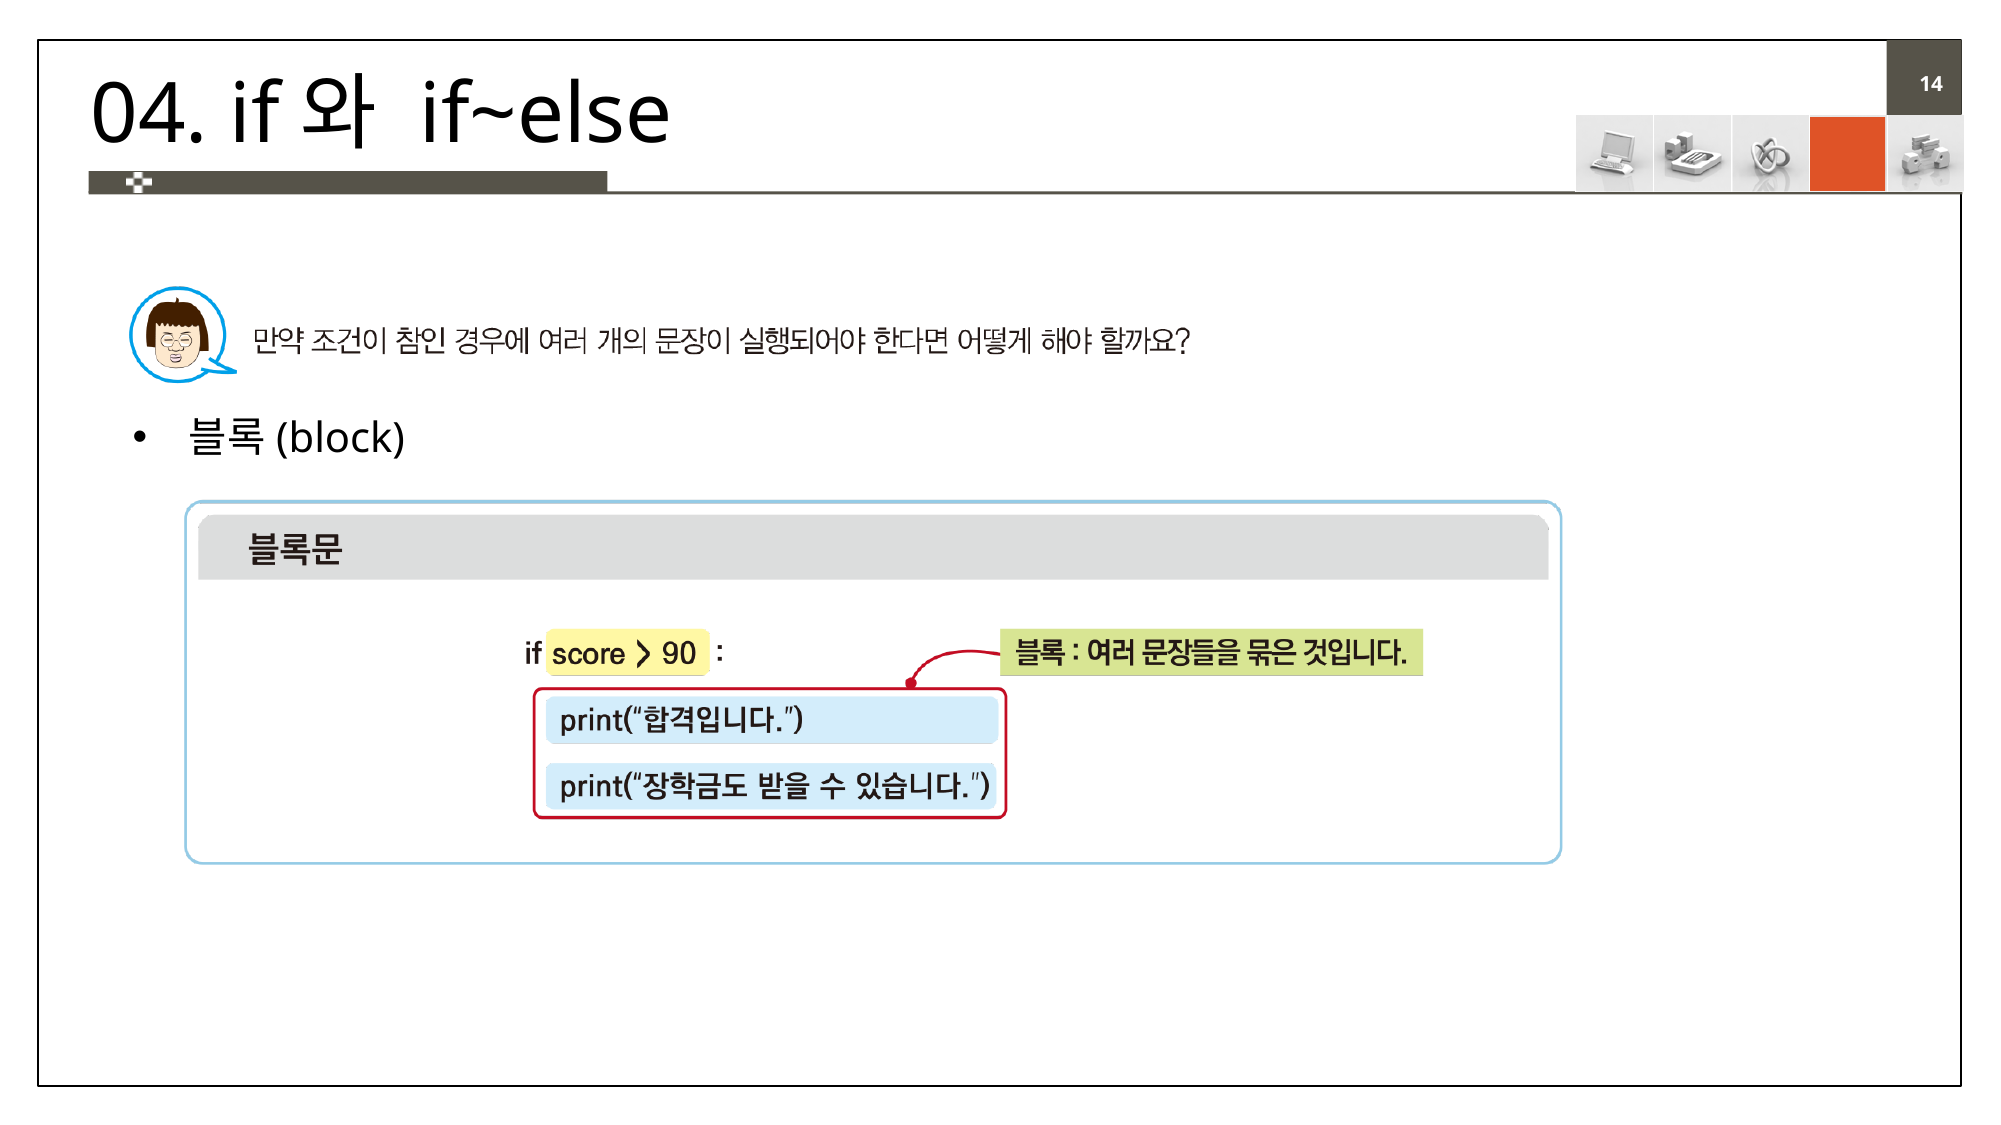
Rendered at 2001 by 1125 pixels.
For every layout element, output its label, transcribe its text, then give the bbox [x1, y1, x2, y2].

picture [117, 251, 1474, 394]
title 04. if와 if~else [76, 62, 1808, 208]
picture [1808, 114, 1964, 192]
picture [151, 461, 1605, 1076]
text_box 블록(block) [117, 378, 1808, 469]
